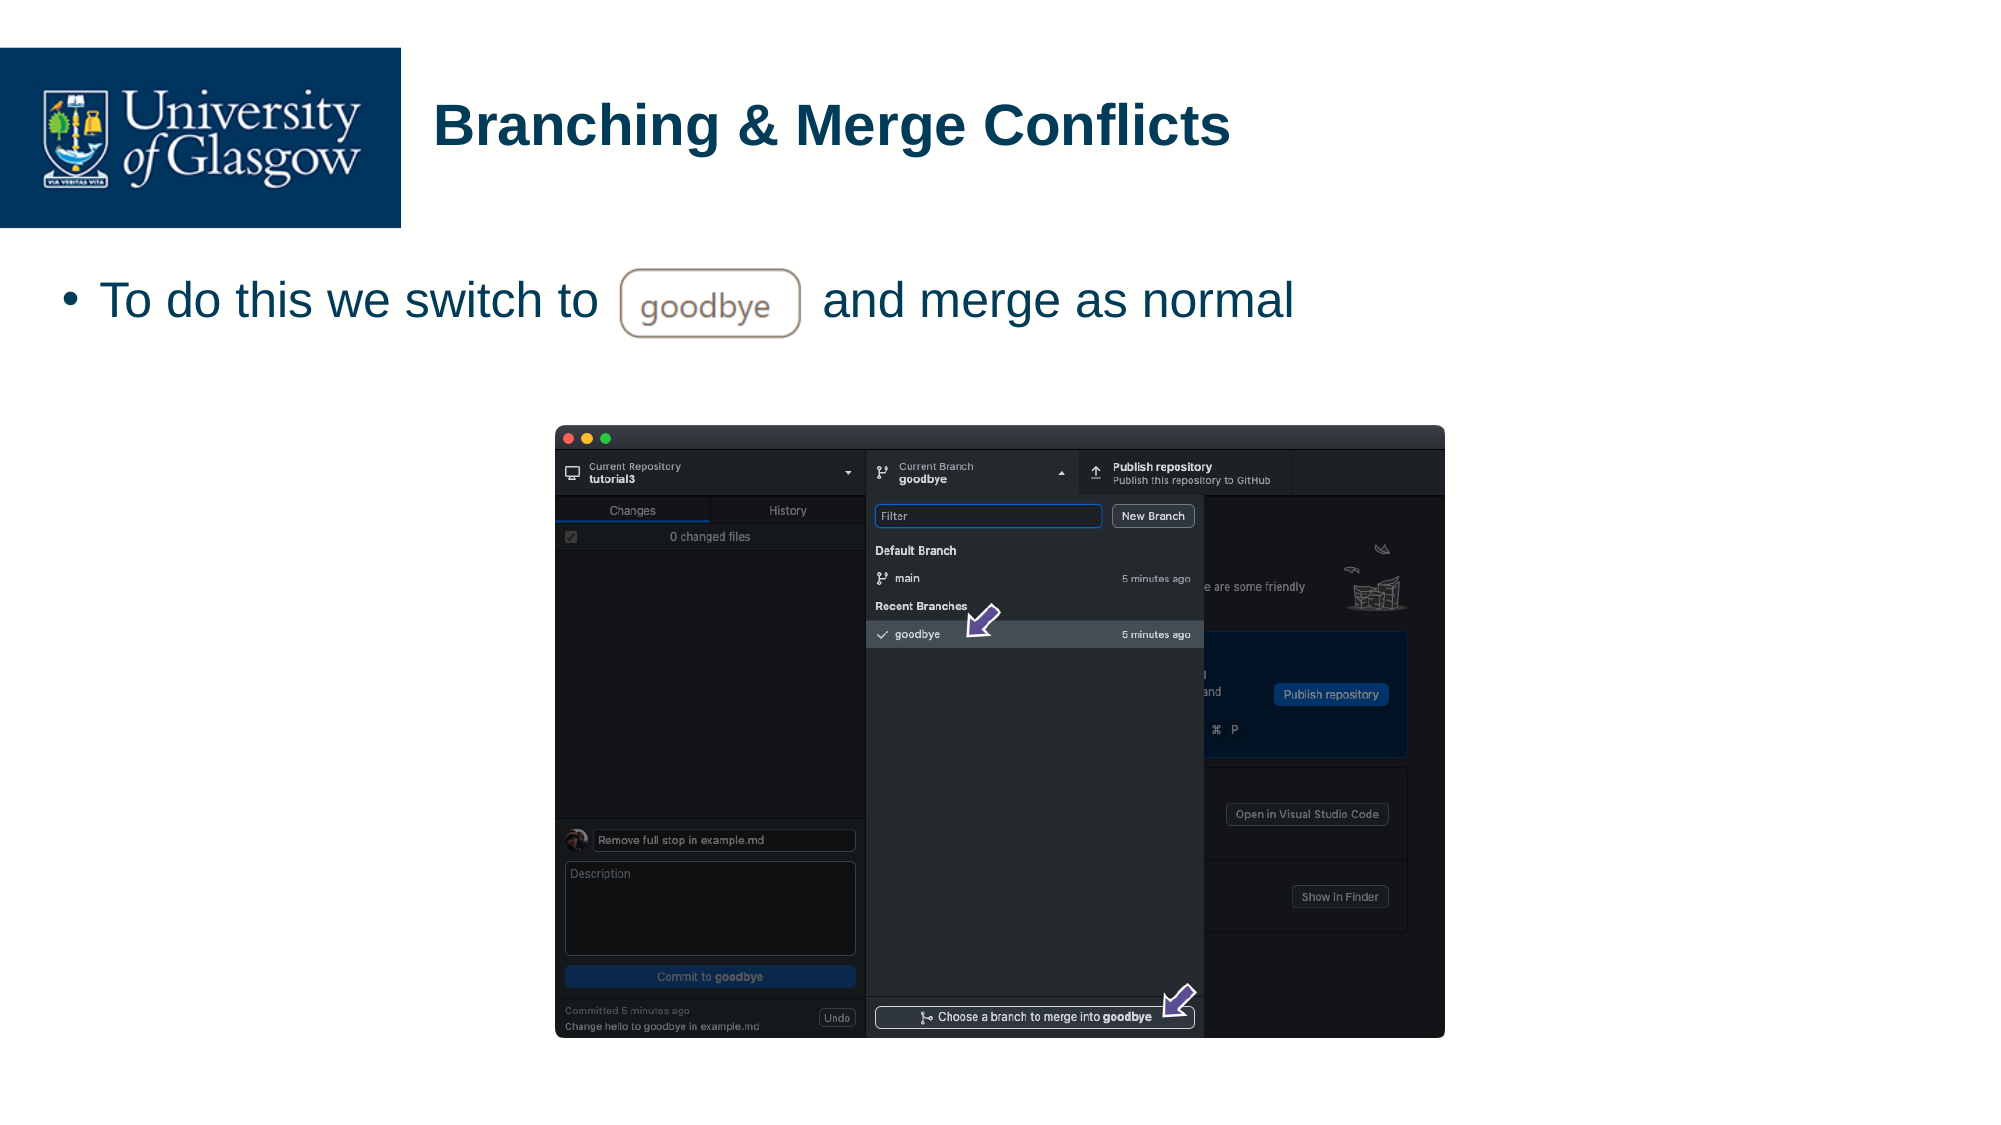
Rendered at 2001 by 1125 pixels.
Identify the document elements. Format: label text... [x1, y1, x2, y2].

picture [0, 0, 2000, 1125]
title Branching & Merge Conflicts [418, 87, 1930, 234]
list To do this we switch to and merge as normal [46, 266, 1968, 1106]
